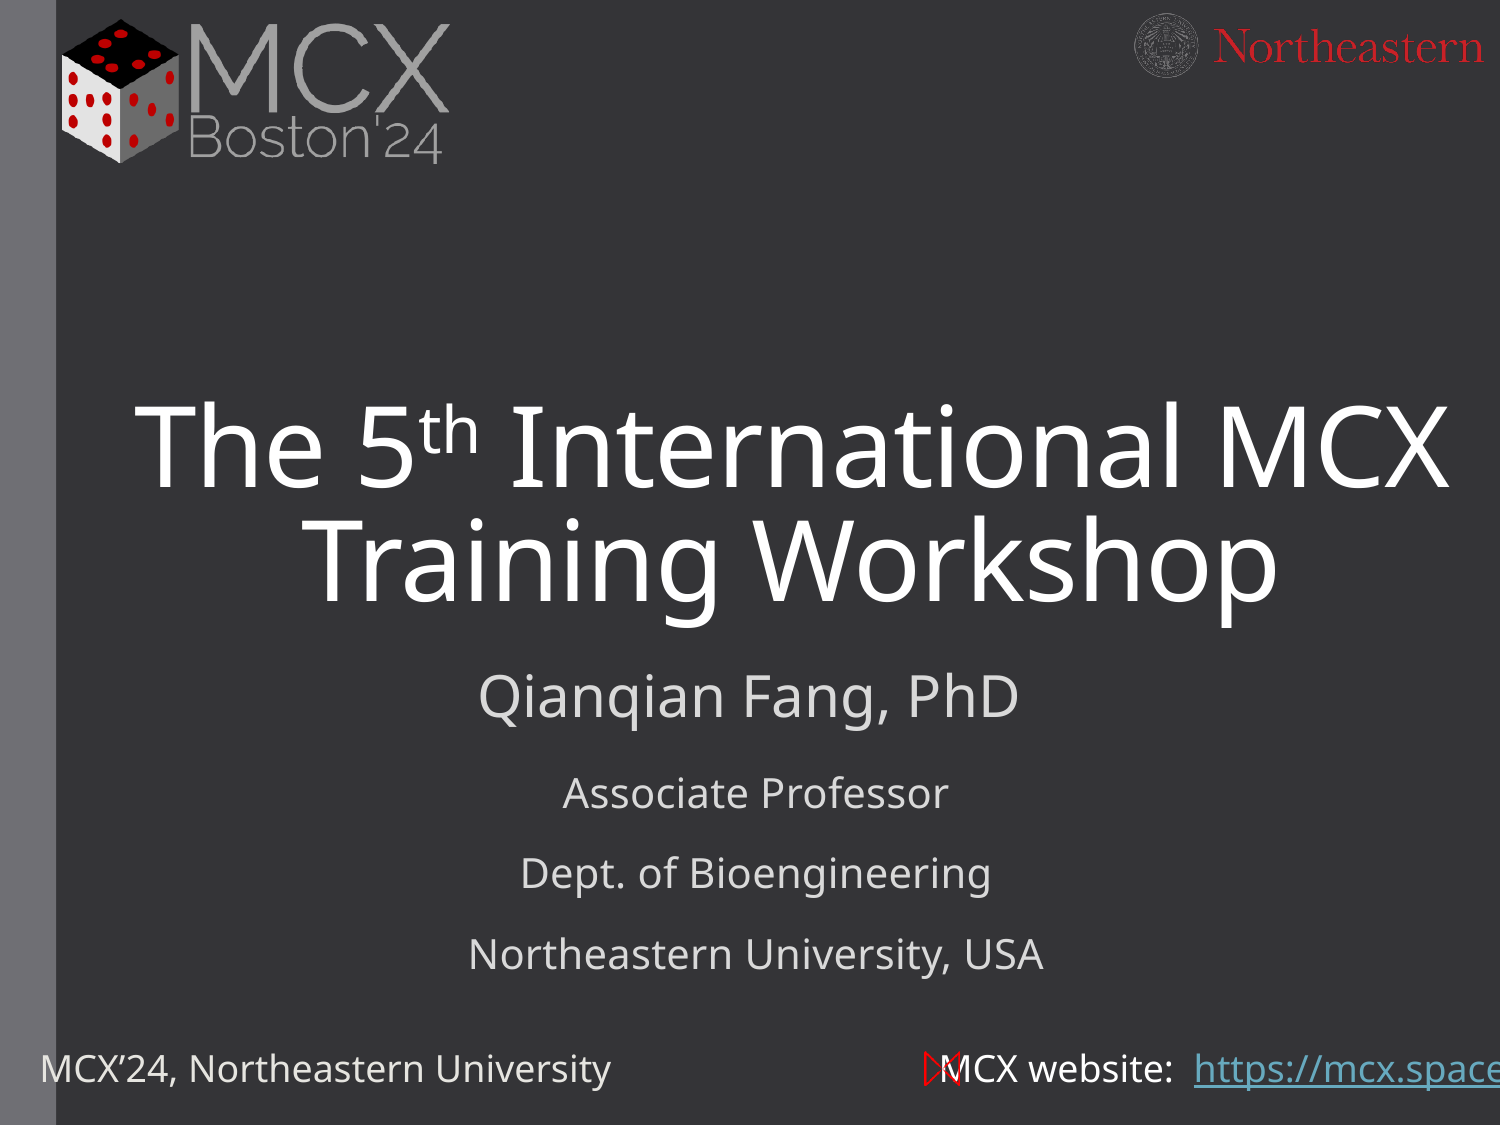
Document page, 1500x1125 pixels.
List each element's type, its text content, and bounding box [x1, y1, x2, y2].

text_box MCX website: https://mcx.space [923, 1037, 1500, 1104]
picture [1134, 13, 1485, 79]
text_box Qianqian Fang, PhD [462, 651, 1036, 737]
picture [924, 1051, 960, 1086]
subtitle Associate Professor Dept. of Bioengineering Northeastern University, USA [62, 762, 1450, 1000]
text_box MCX’24, Northeastern University [24, 1037, 627, 1098]
title The 5th International MCX Training Workshop [99, 156, 1484, 633]
picture [62, 18, 451, 164]
